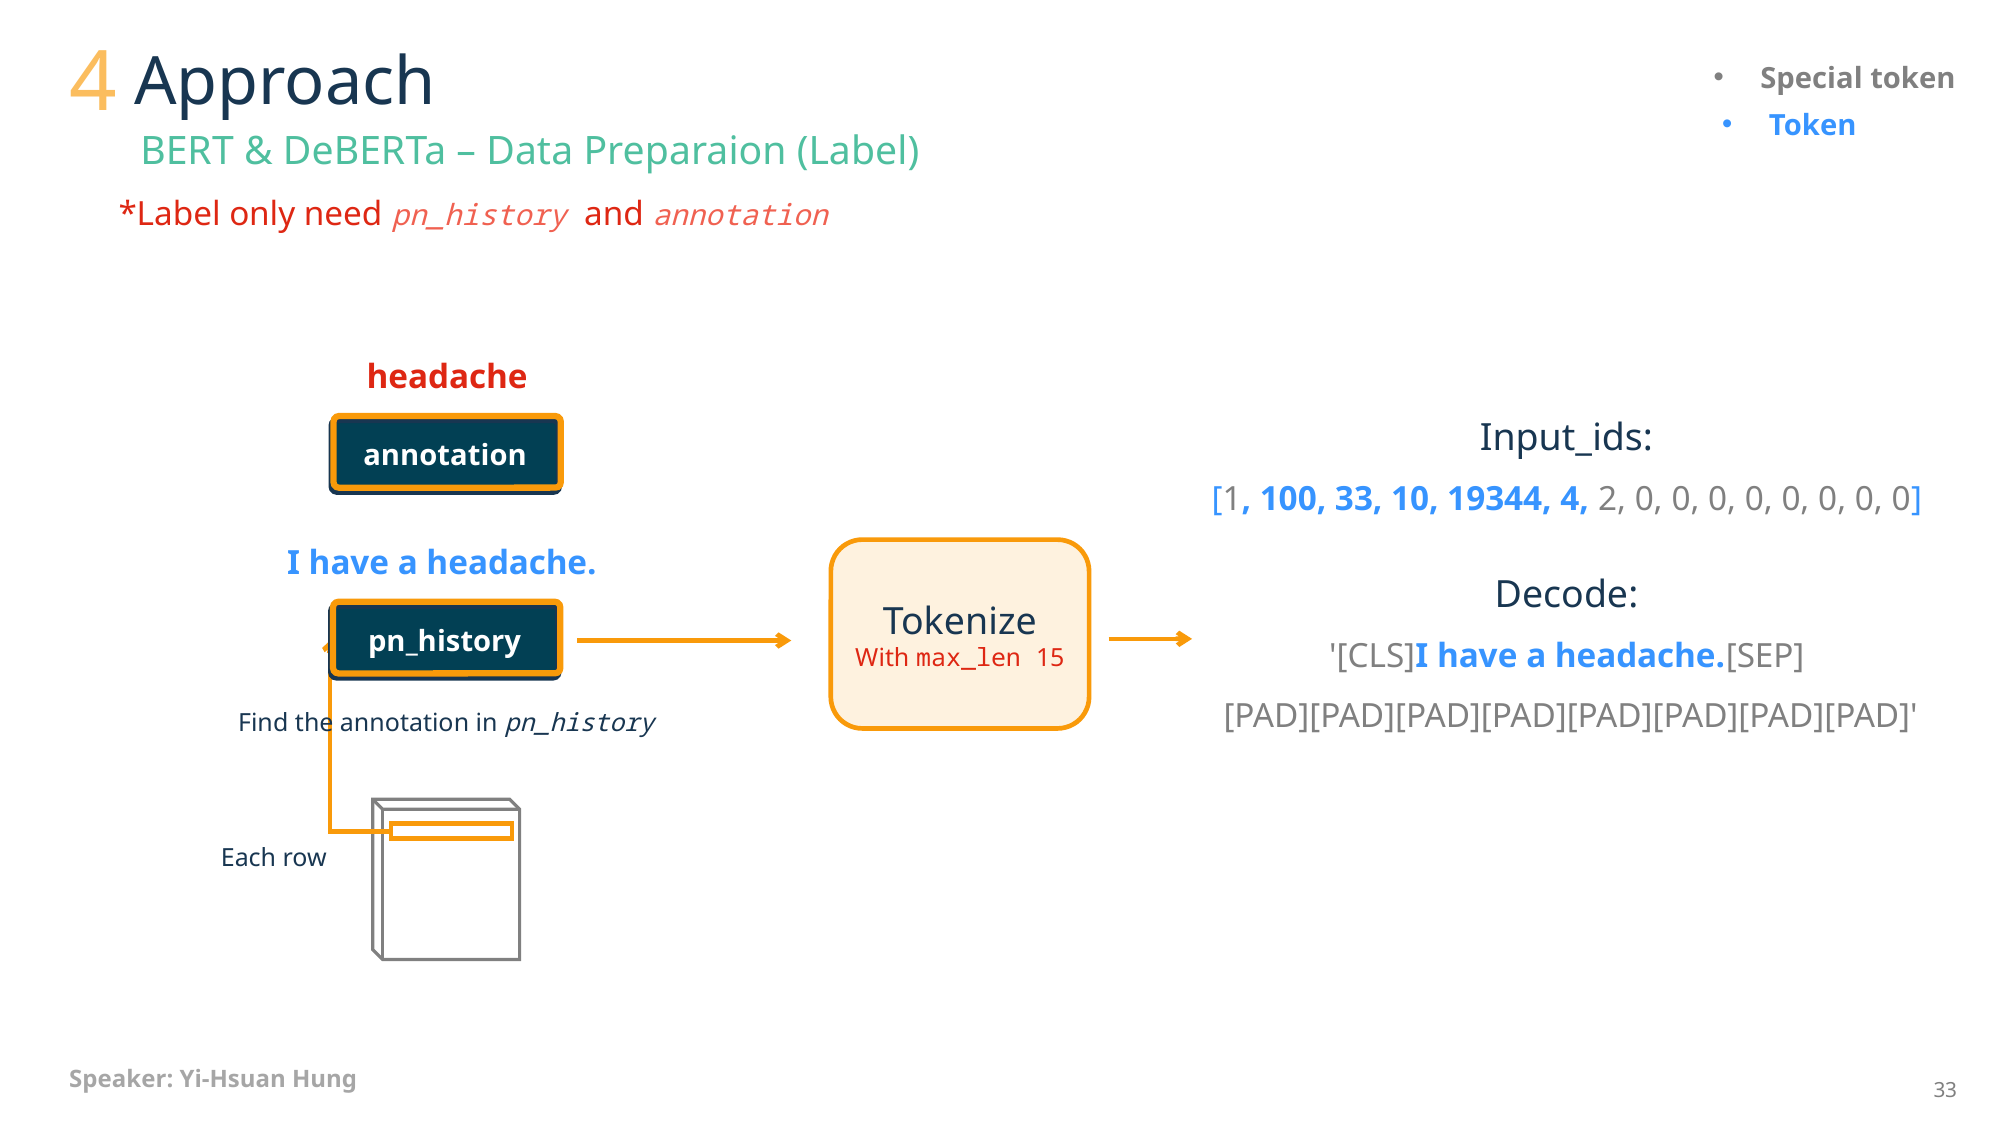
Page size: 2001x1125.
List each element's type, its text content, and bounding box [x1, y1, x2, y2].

text_box Decode: '[CLS]I have a headache.[SEP] [PAD][PAD][PAD][PAD][PAD][PAD][PAD][PAD]' [1158, 539, 1984, 742]
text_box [333, 678, 391, 832]
text_box Tokenize With max_len 15 [829, 538, 1091, 730]
list BERT & DeBERTa – Data Preparaion (Label) [125, 133, 973, 182]
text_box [331, 327, 561, 492]
text_box I have a headache. [272, 514, 621, 589]
text_box Input_ids: [1, 100, 33, 10, 19344, 4, 2, 0, 0, 0, 0, 0, 0, 0, 0] [1187, 382, 1955, 525]
text_box Special token [1698, 51, 1971, 102]
text_box Token [1707, 98, 1872, 149]
title Approach [391, 801, 515, 808]
text_box Find the annotation in pn_history [223, 699, 333, 744]
text_box [390, 823, 513, 840]
text_box *Label only need pn_history and annotation [103, 185, 843, 240]
text_box Each row [205, 834, 342, 879]
text_box Speaker: Yi-Hsuan Hung [54, 1030, 487, 1100]
text_box [371, 798, 521, 961]
slide_number 33 [1918, 1068, 1984, 1100]
text_box Find the annotation in pn_history [391, 699, 670, 744]
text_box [331, 597, 561, 678]
list 4 [54, 38, 130, 128]
title Approach [113, 33, 979, 133]
